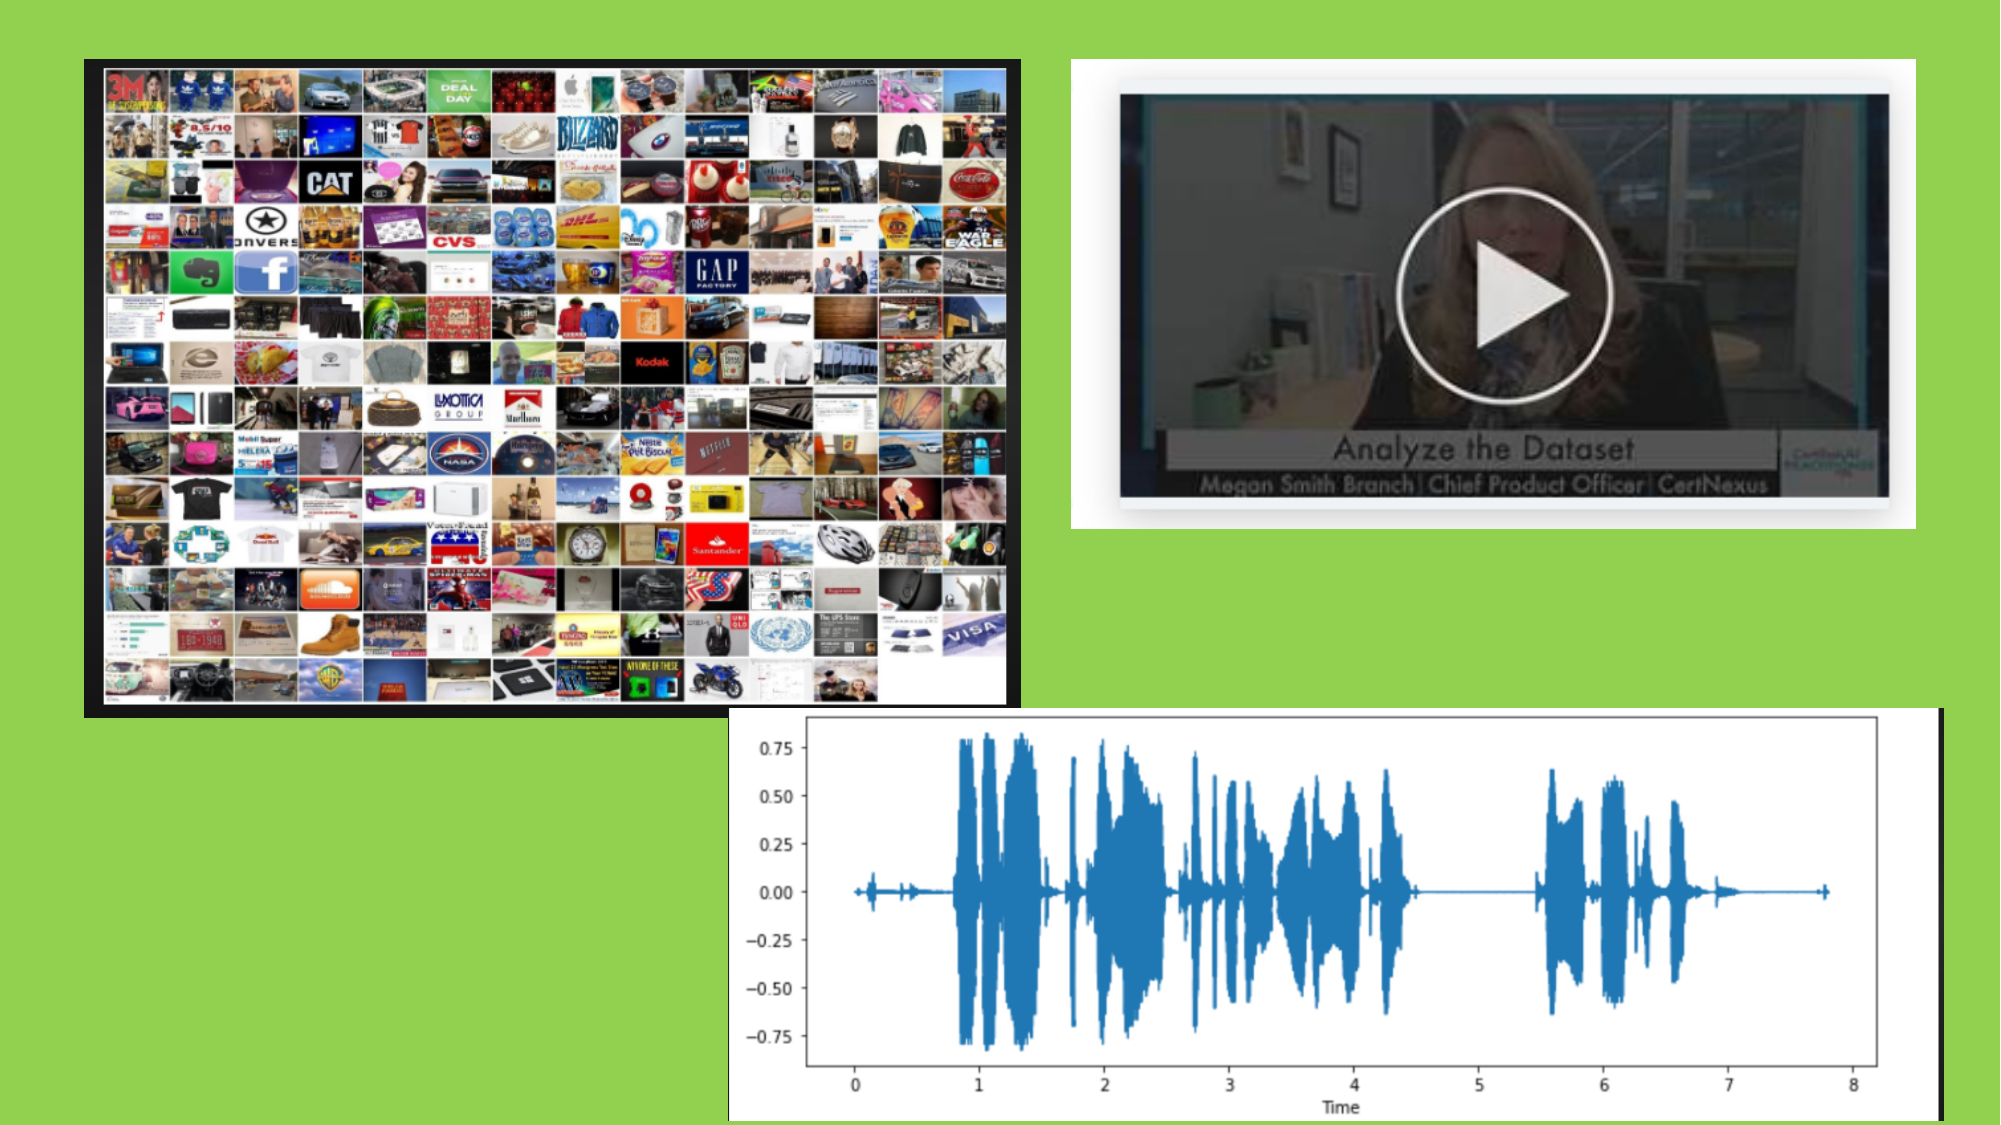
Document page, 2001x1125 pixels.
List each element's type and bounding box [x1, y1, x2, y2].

picture [1071, 59, 1916, 529]
picture [728, 708, 1944, 1121]
list [84, 59, 1021, 718]
